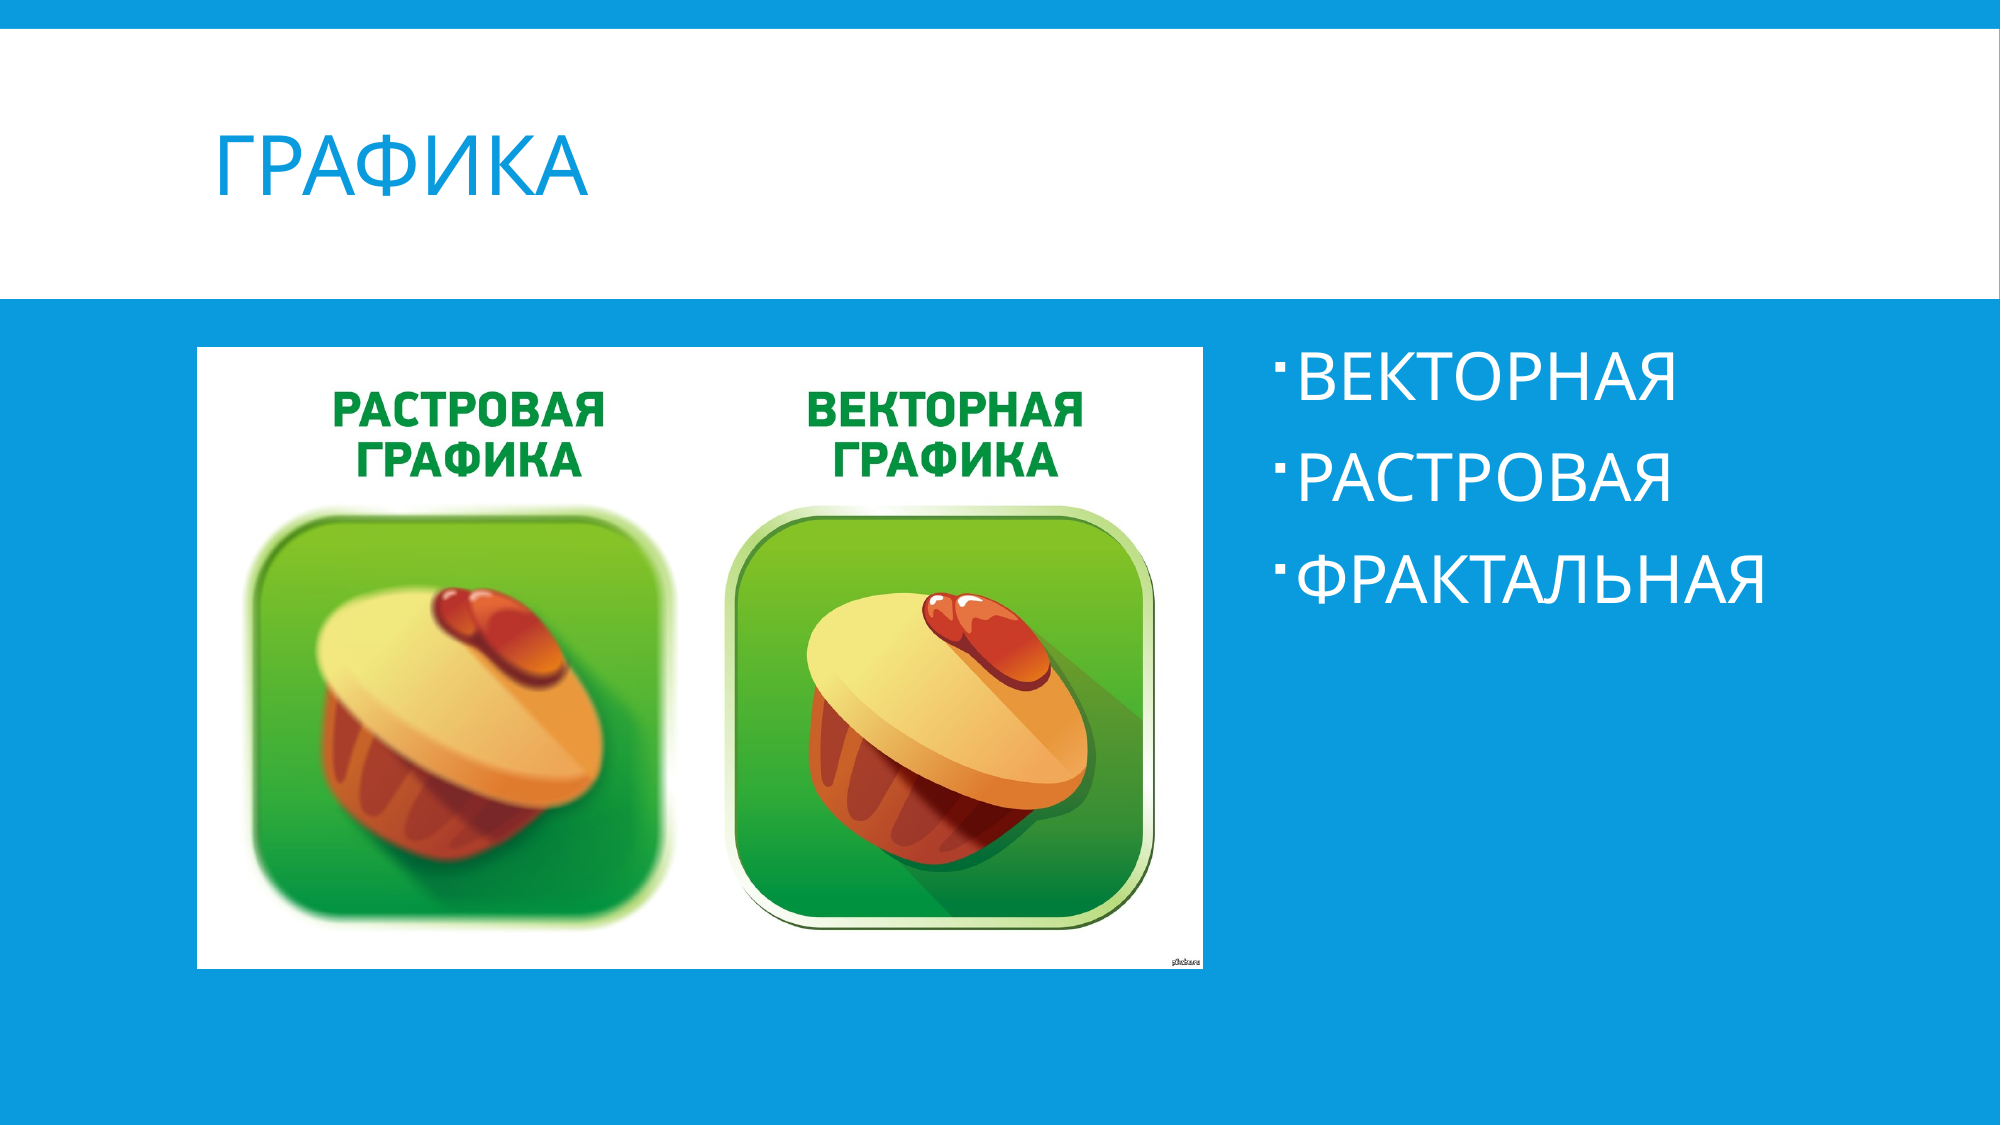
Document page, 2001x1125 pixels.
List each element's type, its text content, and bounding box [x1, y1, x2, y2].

picture [198, 348, 1202, 968]
title Графика [197, 46, 1803, 295]
list ВЕКТОРНАЯ РАСТРОВАЯ ФРАКТАЛЬНАЯ [1250, 335, 1803, 1020]
